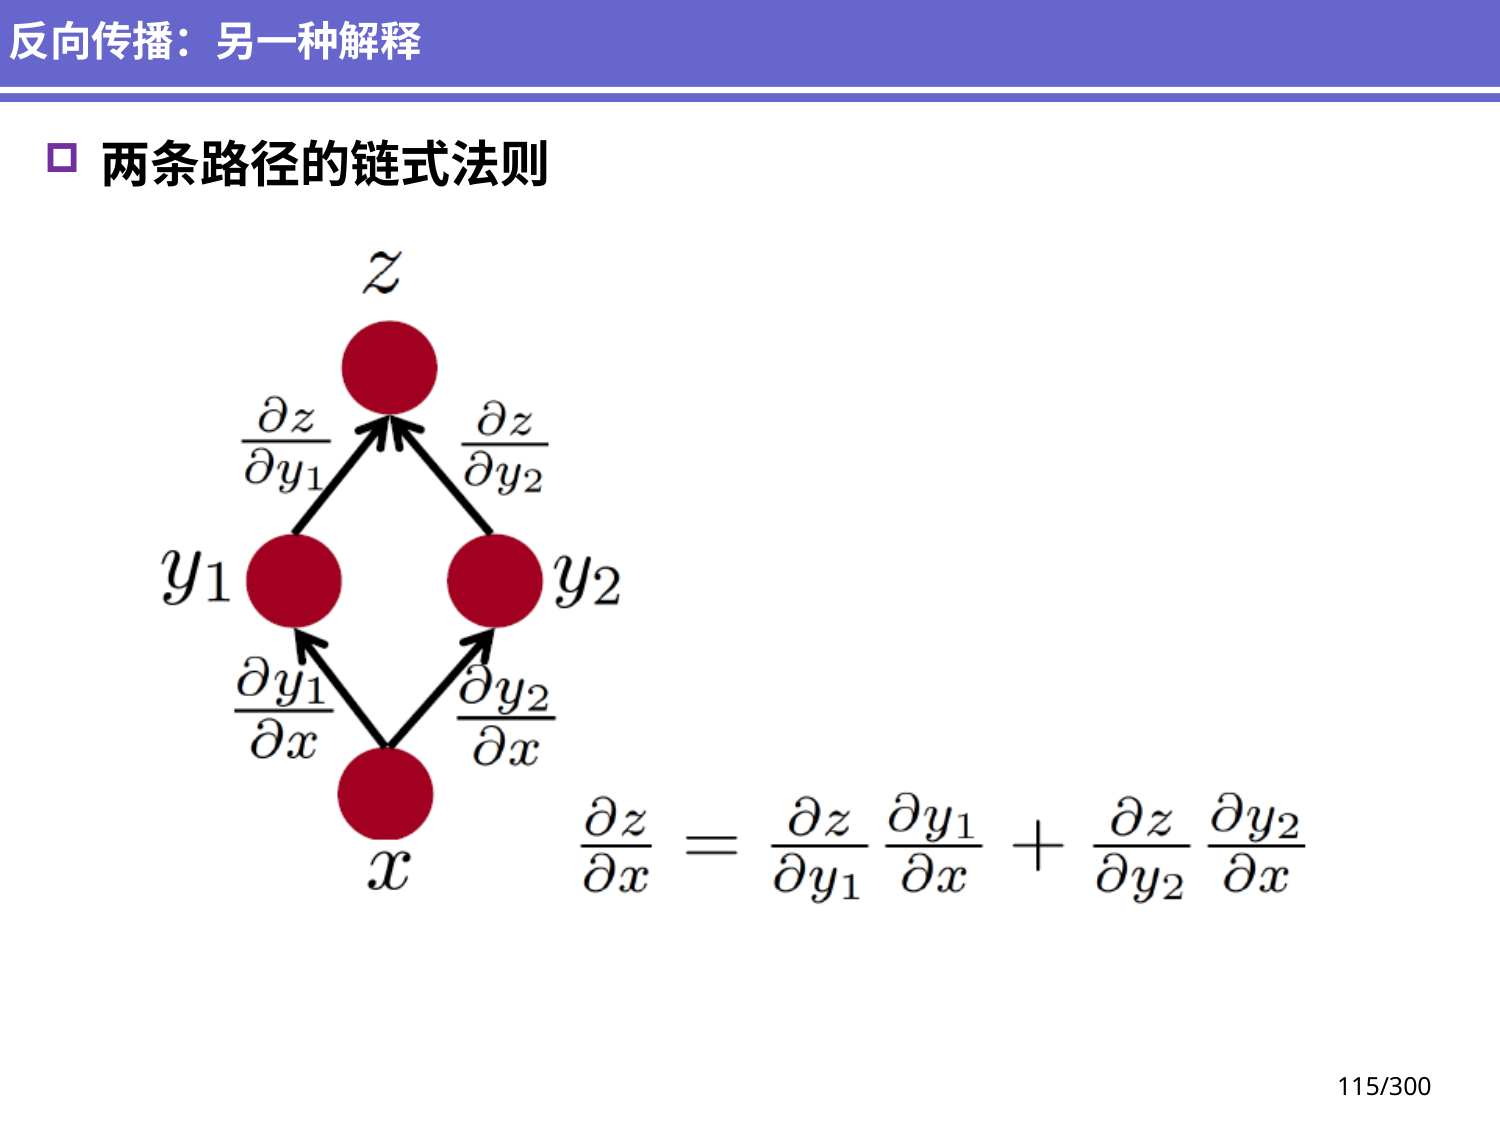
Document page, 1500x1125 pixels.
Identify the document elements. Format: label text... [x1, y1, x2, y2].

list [158, 210, 1319, 962]
slide_number 115/300 [1291, 1058, 1447, 1112]
title 反向传播：另一种解释 [0, 7, 1309, 73]
text_box 两条路径的链式法则 [29, 125, 1447, 1047]
